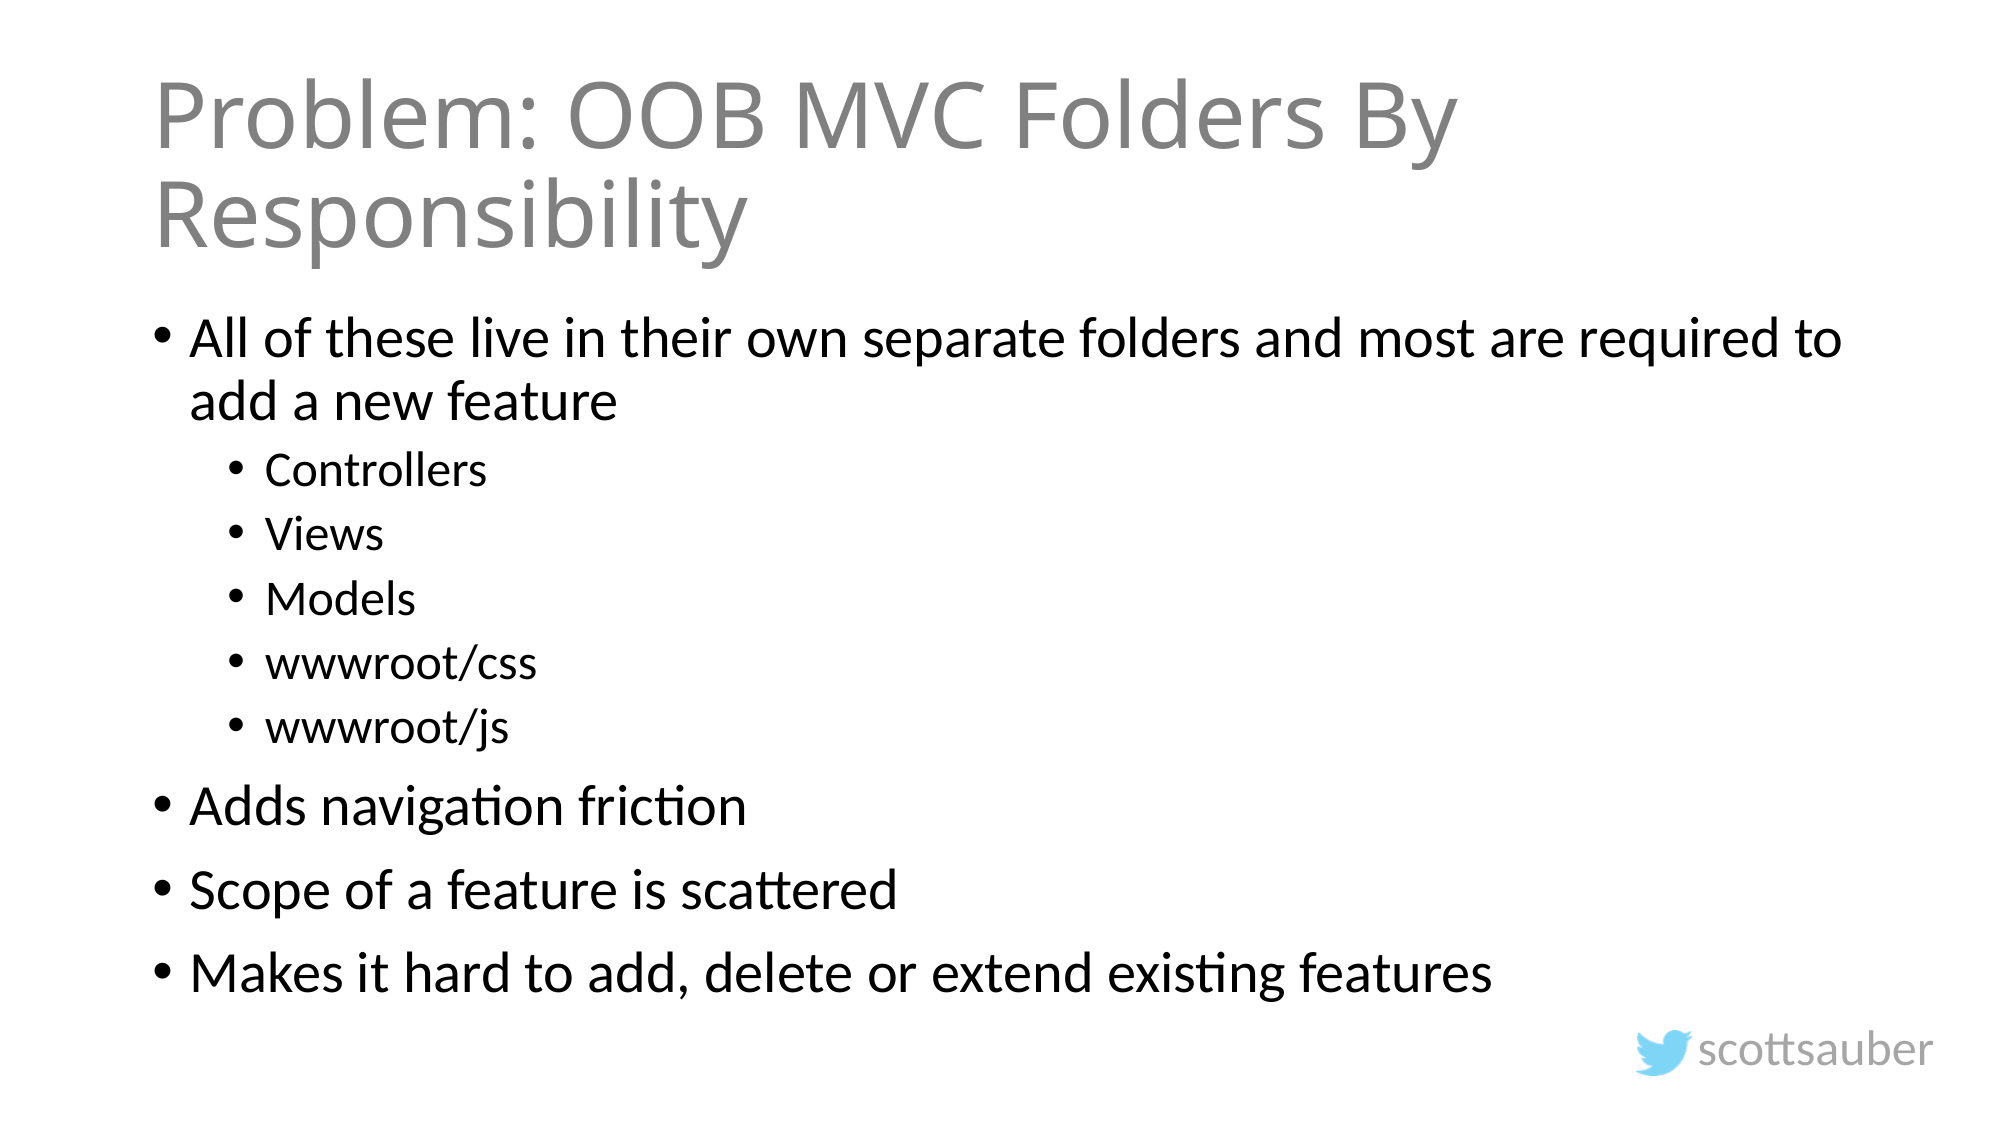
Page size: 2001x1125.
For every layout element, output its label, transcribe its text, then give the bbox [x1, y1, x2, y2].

list All of these live in their own separate folders and most are required to add a new feature Controllers Views Models wwwroot/css wwwroot/js Adds navigation friction Scope of a feature is scattered Makes it hard to add, delete or extend existing features [137, 299, 1863, 1070]
title Problem: OOB MVC Folders By Responsibility [137, 59, 1863, 278]
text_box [1635, 1014, 1986, 1093]
